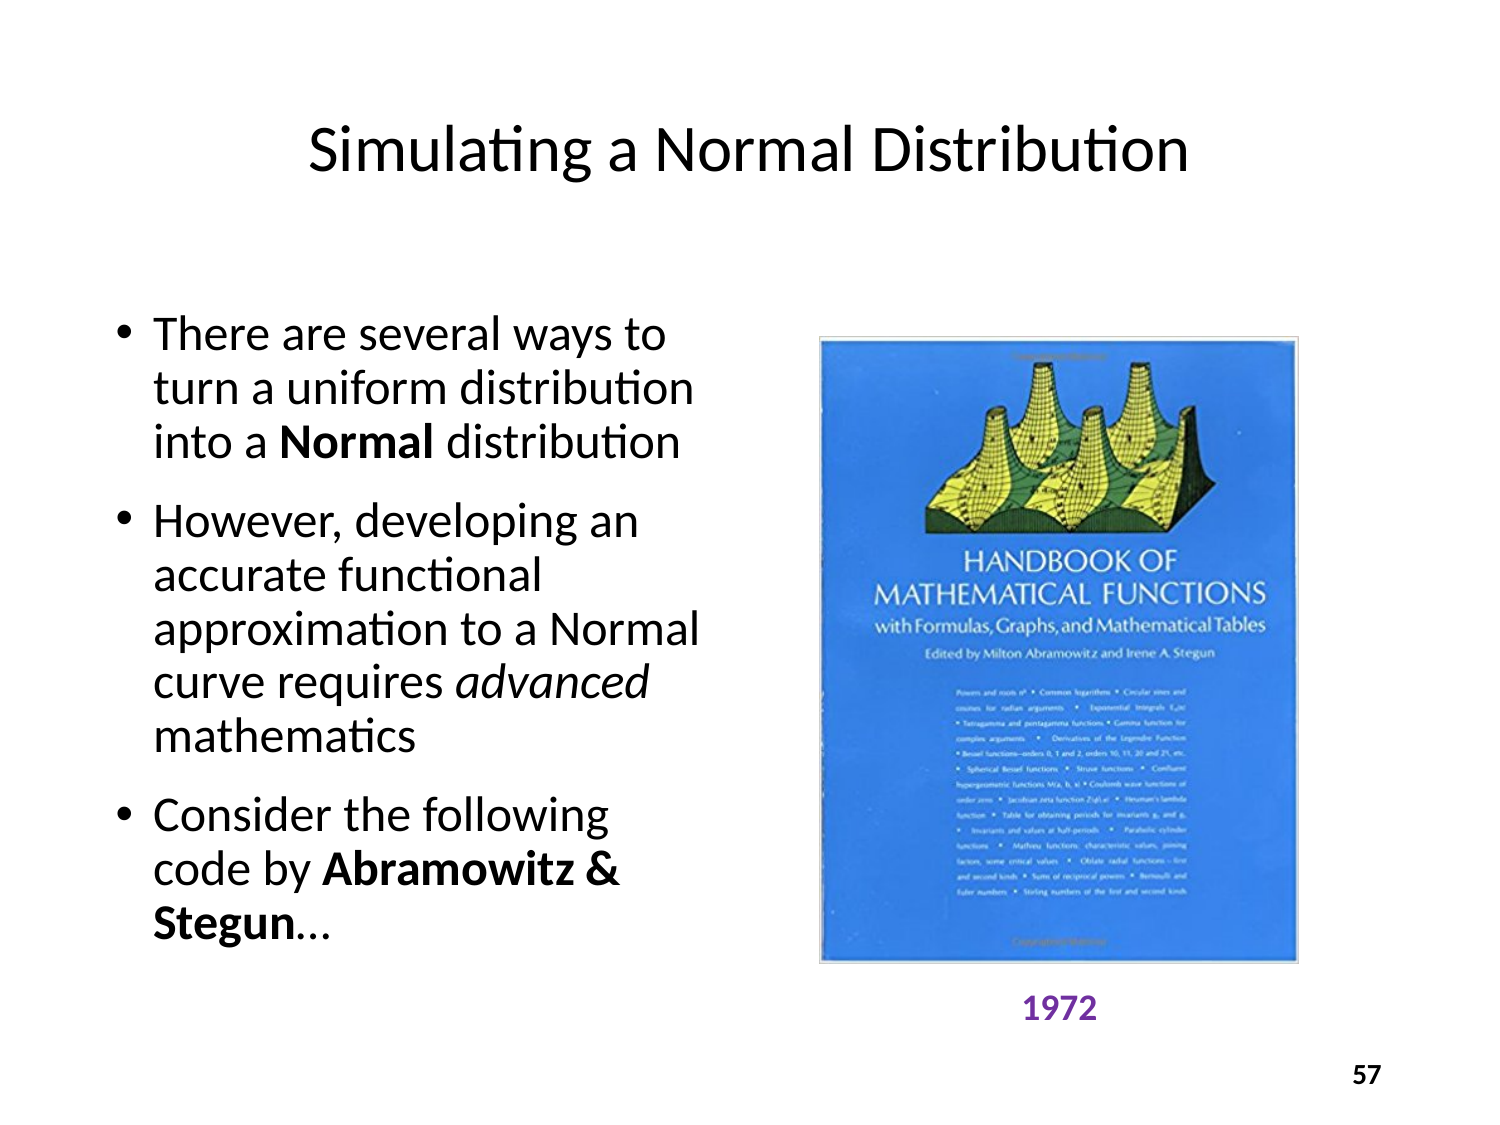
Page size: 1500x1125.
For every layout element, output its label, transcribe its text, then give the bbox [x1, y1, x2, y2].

text_box 1972 [935, 975, 1184, 1036]
picture [819, 336, 1299, 964]
slide_number 57 [1059, 1042, 1397, 1103]
title Simulating a Normal Distribution [103, 59, 1397, 241]
list There are several ways to turn a uniform distribution into a Normal distribution However, developing an accurate functional approximation to a Normal curve requires advanced mathematics Consider the following code by Abramowitz & Stegun… [100, 299, 728, 1094]
